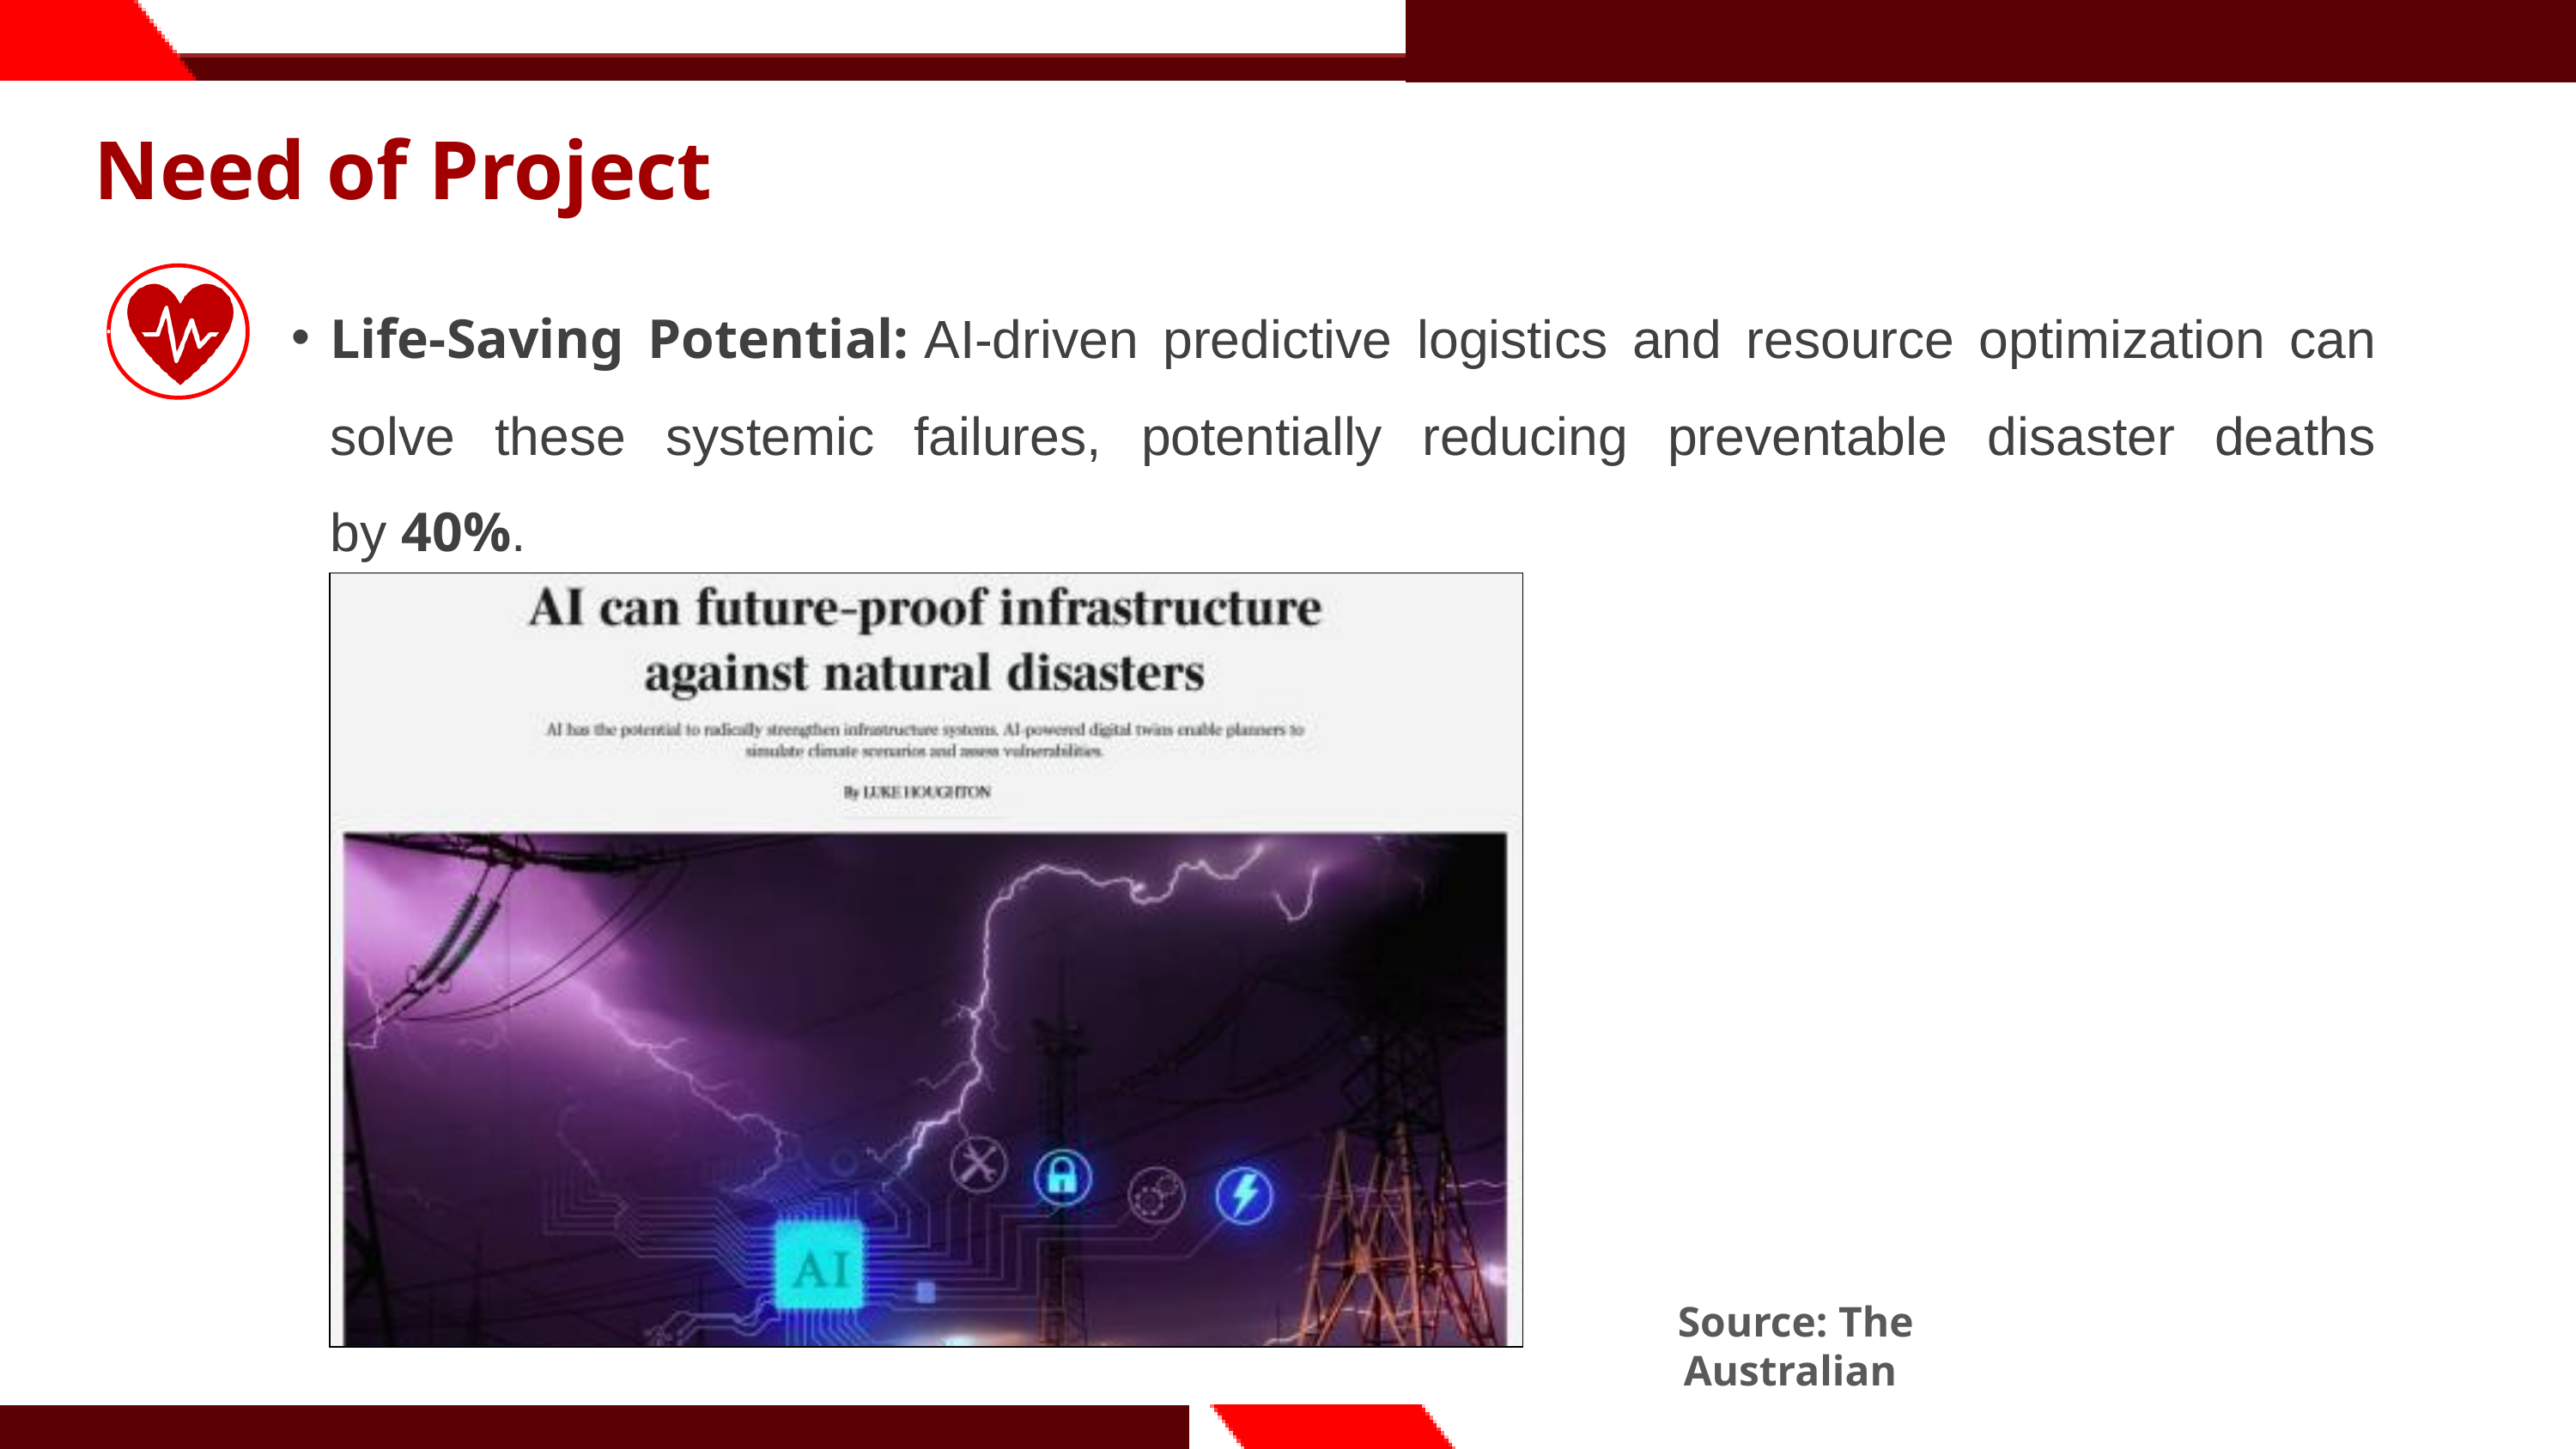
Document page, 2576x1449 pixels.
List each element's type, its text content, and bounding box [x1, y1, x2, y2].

text_box [1191, 1404, 2576, 1449]
text_box [329, 573, 1523, 1347]
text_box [106, 263, 254, 403]
text_box [0, 0, 1401, 81]
text_box Source: The Australian [1565, 1295, 2026, 1395]
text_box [1405, 0, 2576, 83]
text_box Life-Saving Potential: AI-driven predictive logistics and resource optimization can solve these systemic failures, potentially reducing preventable disaster deaths by 40%. [253, 175, 2379, 949]
text_box Need of Project [94, 118, 1291, 216]
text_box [0, 1404, 1189, 1449]
